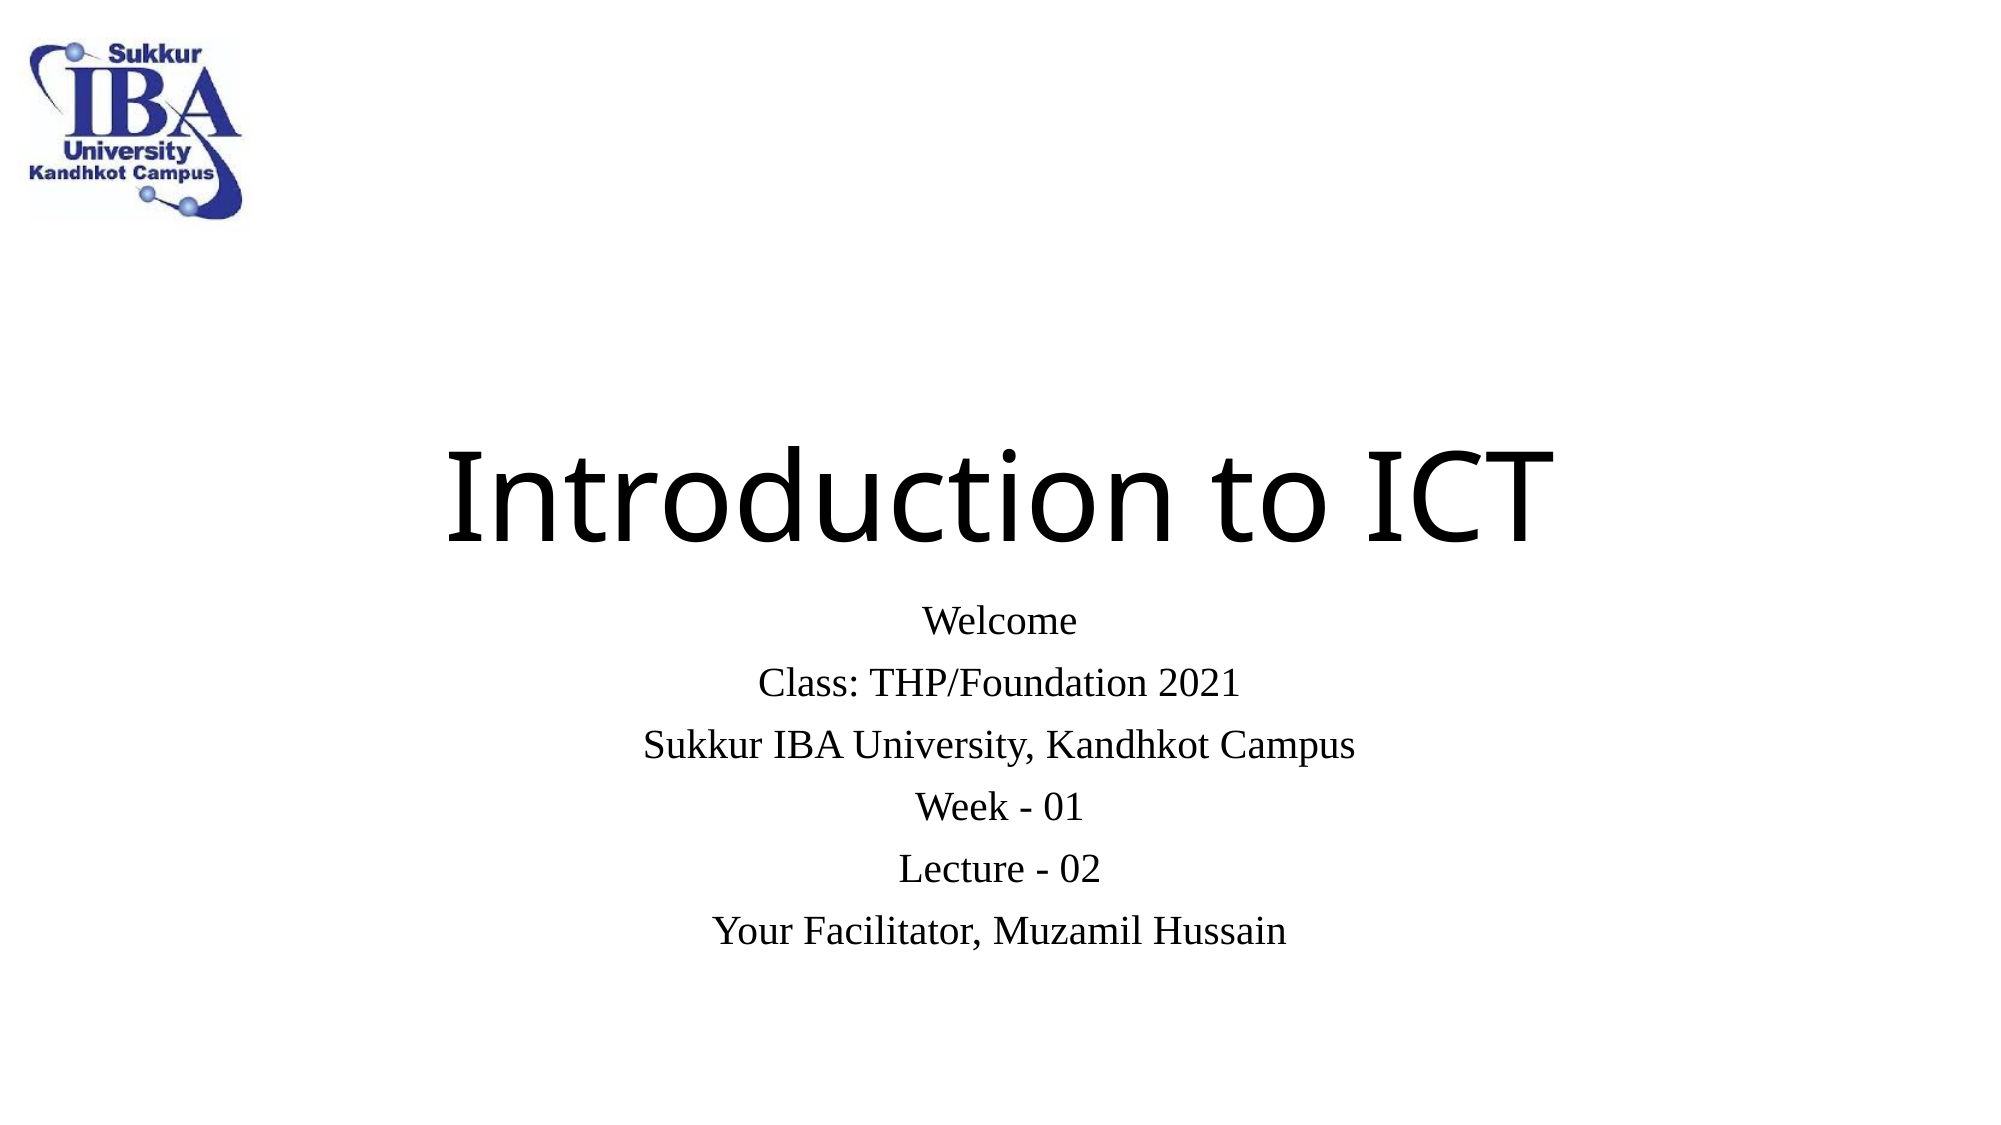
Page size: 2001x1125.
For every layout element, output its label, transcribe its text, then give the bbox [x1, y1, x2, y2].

subtitle Welcome Class: THP/Foundation 2021 Sukkur IBA University, Kandhkot Campus Week - 01 Lecture - 02 Your Facilitator, Muzamil Hussain [249, 590, 1750, 963]
title Introduction to ICT [249, 184, 1750, 576]
picture [0, 0, 271, 271]
